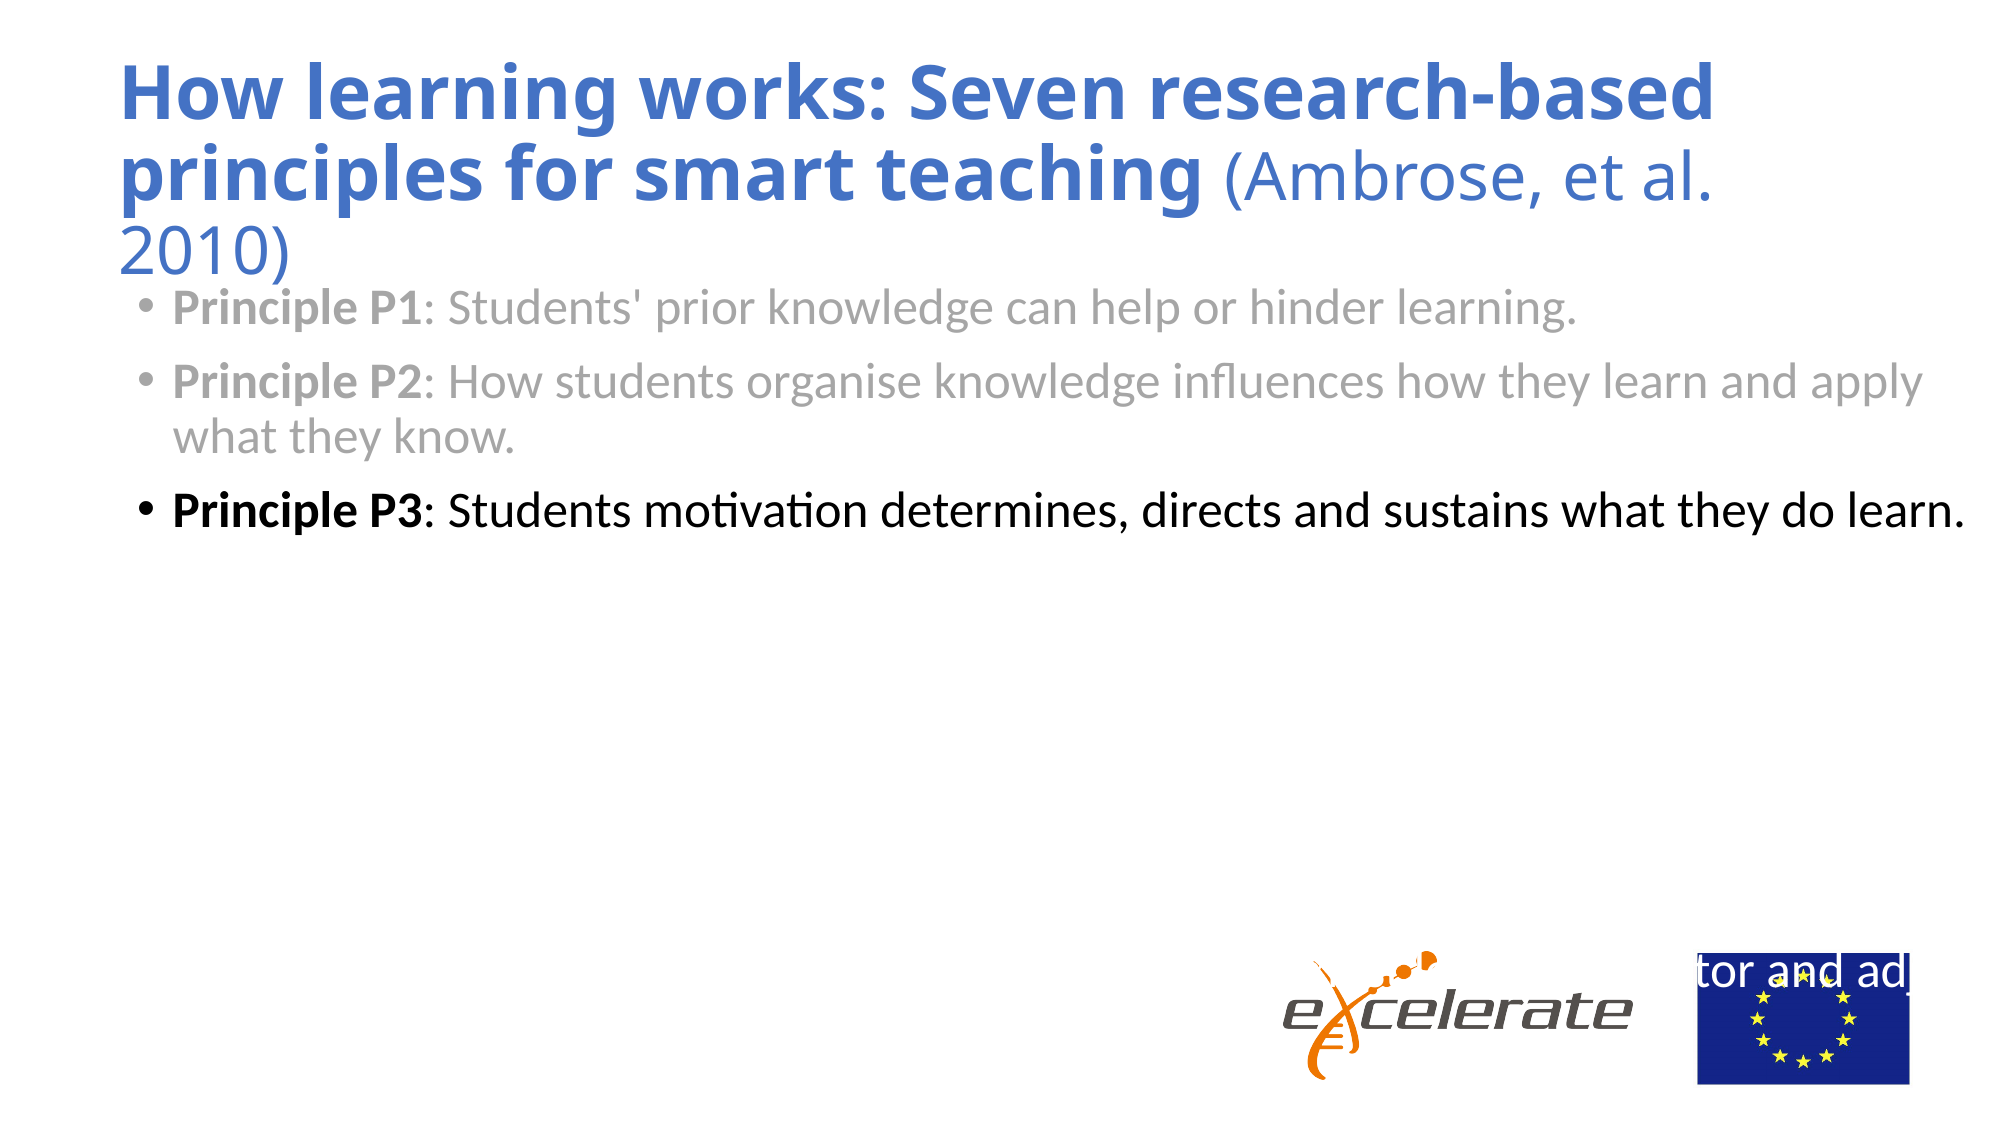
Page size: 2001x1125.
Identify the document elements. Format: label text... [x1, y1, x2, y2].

list Principle P1: Students' prior knowledge can help or hinder learning. Principle P2: How students organise knowledge influences how they learn and apply what they know. Principle P3: Students motivation determines, directs and sustains what they do learn. Principle P4: To develop mastery, students must acquire component skills, practice integrating them, and know when to apply what they have learned Principle P5: Goal-directed practice coupled with targeted feedback enhances the quality of students' learning Principle P6: Students' current level of development interacts with the social, emotional, and intellectual climate of the course to impact learning Principle P7: To become self-directd leaners, students must learn to monitor and adjust their approaches to learning. [122, 272, 2000, 1107]
title How learning works: Seven research-based principles for smart teaching (Ambrose, et al. 2010) [118, 54, 1902, 138]
